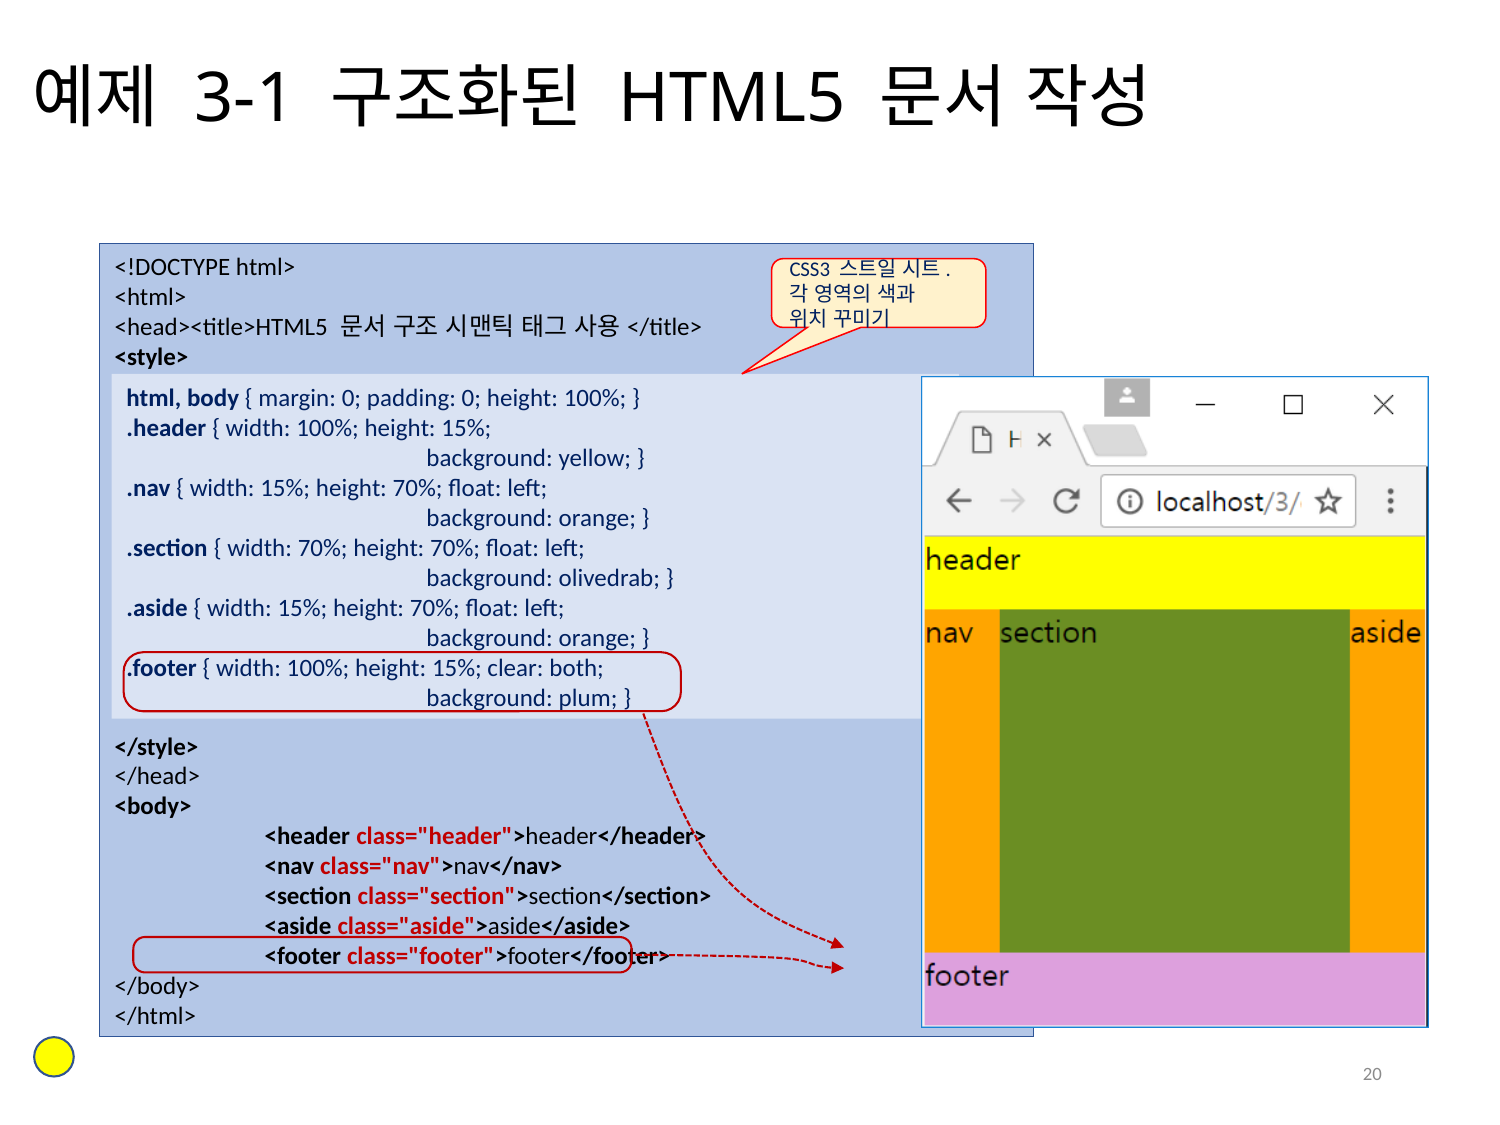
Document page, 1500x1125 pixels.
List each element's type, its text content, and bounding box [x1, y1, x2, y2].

text_box [122, 651, 682, 713]
picture [920, 376, 1429, 1028]
text_box [635, 953, 845, 974]
text_box CSS3 스트일 시트. 각 영역의 색과 위치 꾸미기 [741, 257, 987, 375]
title 예제 3-1 구조화된 HTML5 문서 작성 [17, 21, 1368, 178]
text_box [33, 1036, 75, 1078]
text_box <!DOCTYPE html> <html> <head><title>HTML5 문서 구조 시맨틱 태그 사용</title> <style> </style> </head> <body> <header class="header">header</header> <nav class="nav">nav</nav> <section class="section">section</section> <aside class="aside">aside</aside> <footer class="footer">footer</footer> </body> </html> [99, 243, 1034, 1037]
text_box [132, 935, 633, 974]
text_box [642, 713, 845, 949]
slide_number 20 [1059, 1042, 1397, 1103]
text_box html, body { margin: 0; padding: 0; height: 100%; } .header { width: 100%; height: 15%; background: yellow; } .nav { width: 15%; height: 70%; float: left; background: orange; } .section { width: 70%; height: 70%; float: left; background: olivedrab; } .aside { width: 15%; height: 70%; float: left; background: orange; } .footer { width: 100%; height: 15%; clear: both; background: plum; } [111, 373, 960, 720]
